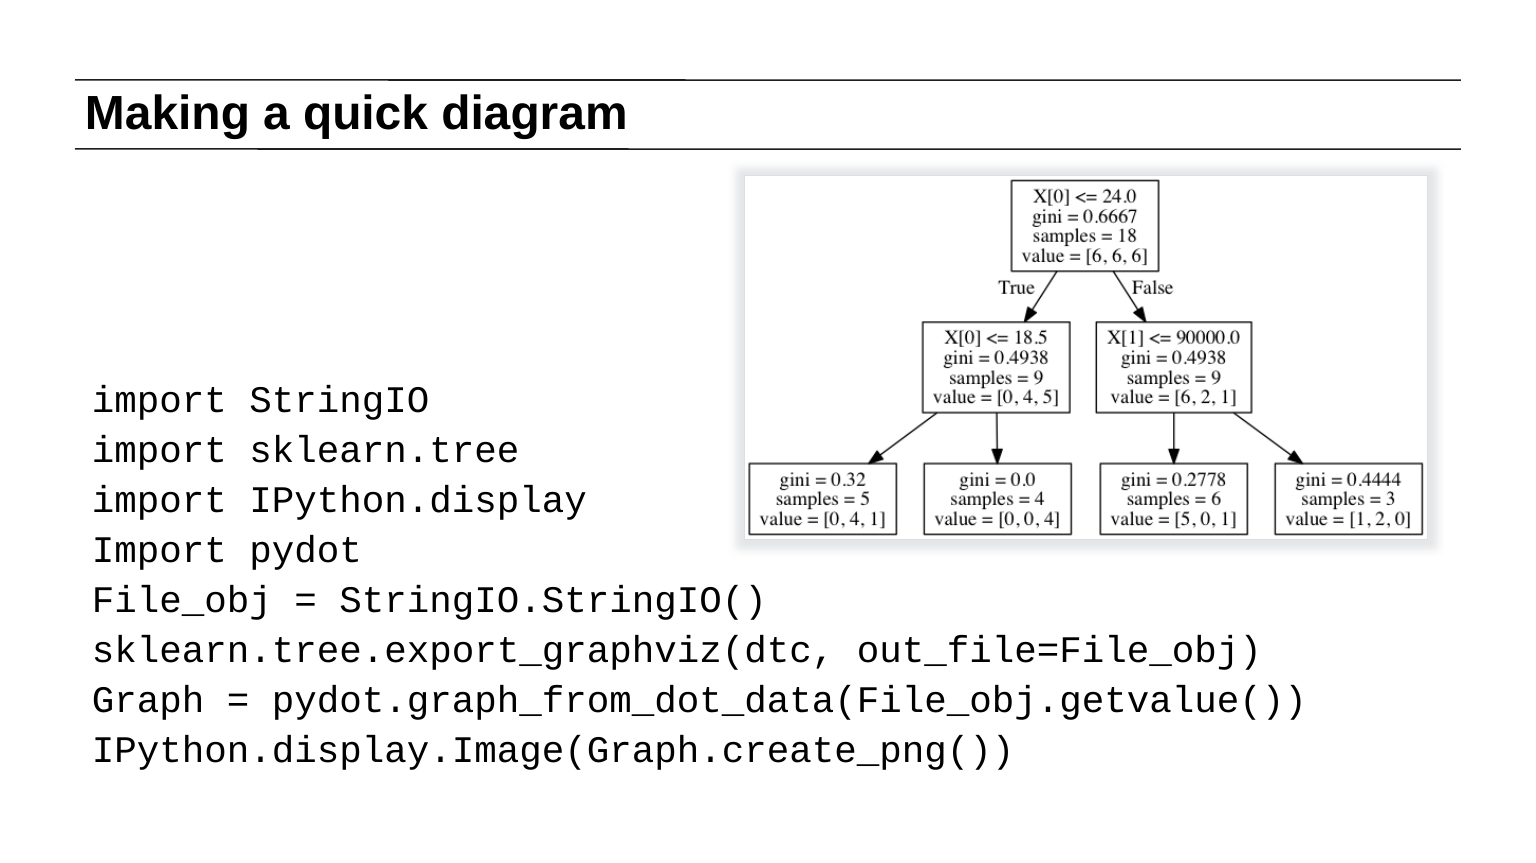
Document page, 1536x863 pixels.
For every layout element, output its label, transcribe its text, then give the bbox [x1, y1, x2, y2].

picture [743, 175, 1428, 540]
title Making a quick diagram [76, 82, 1369, 160]
list import StringIO import sklearn.tree import IPython.display Import pydot File_obj = StringIO.StringIO() sklearn.tree.export_graphviz(dtc, out_file=File_obj) Graph = pydot.graph_from_dot_data(File_obj.getvalue()) IPython.display.Image(Graph.create_png()) [76, 160, 1460, 823]
